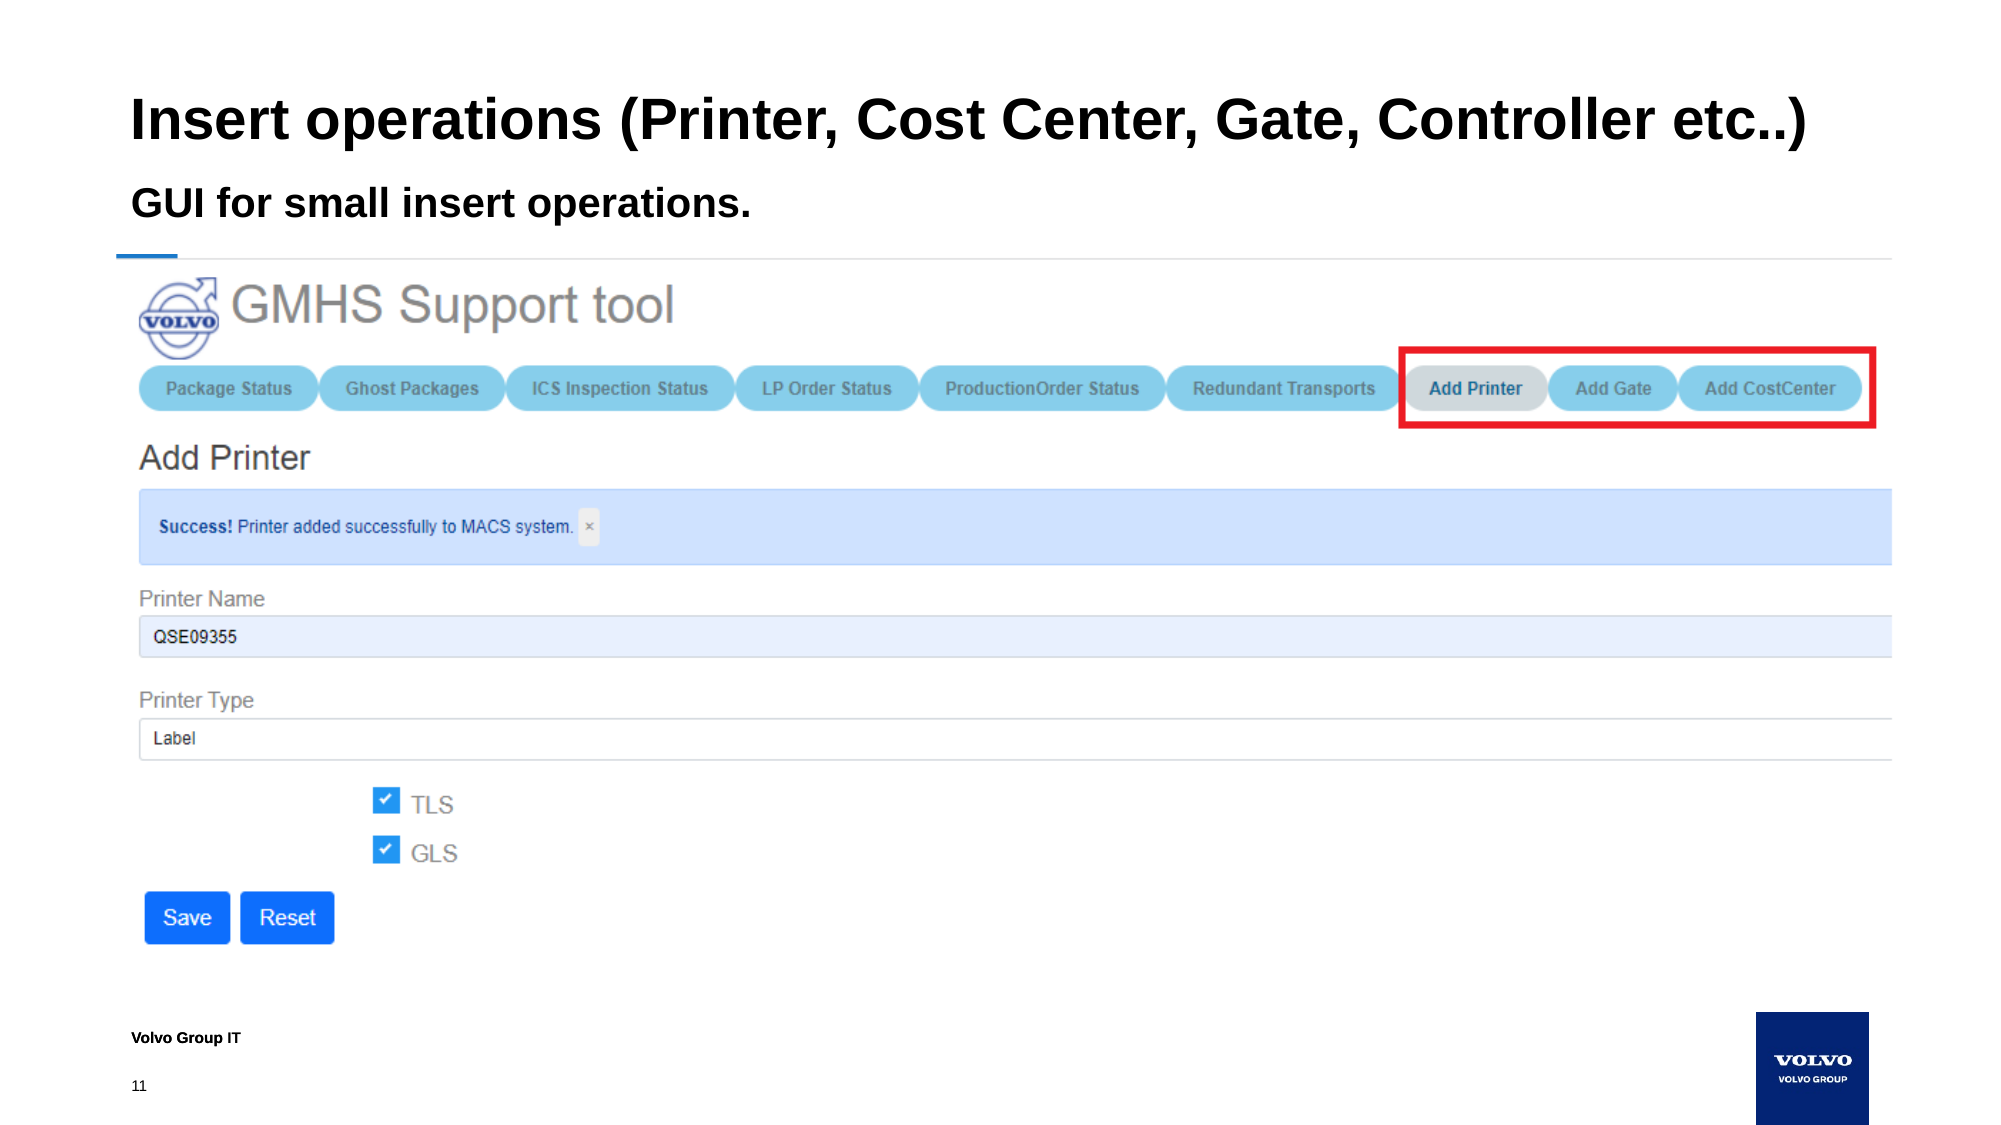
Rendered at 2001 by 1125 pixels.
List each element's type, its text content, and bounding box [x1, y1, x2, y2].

slide_number 11 [131, 1067, 221, 1102]
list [115, 254, 1905, 971]
picture [1756, 1012, 1869, 1125]
title Insert operations (Printer, Cost Center, Gate, Controller etc..) GUI for small insert operations. [115, 68, 1869, 254]
